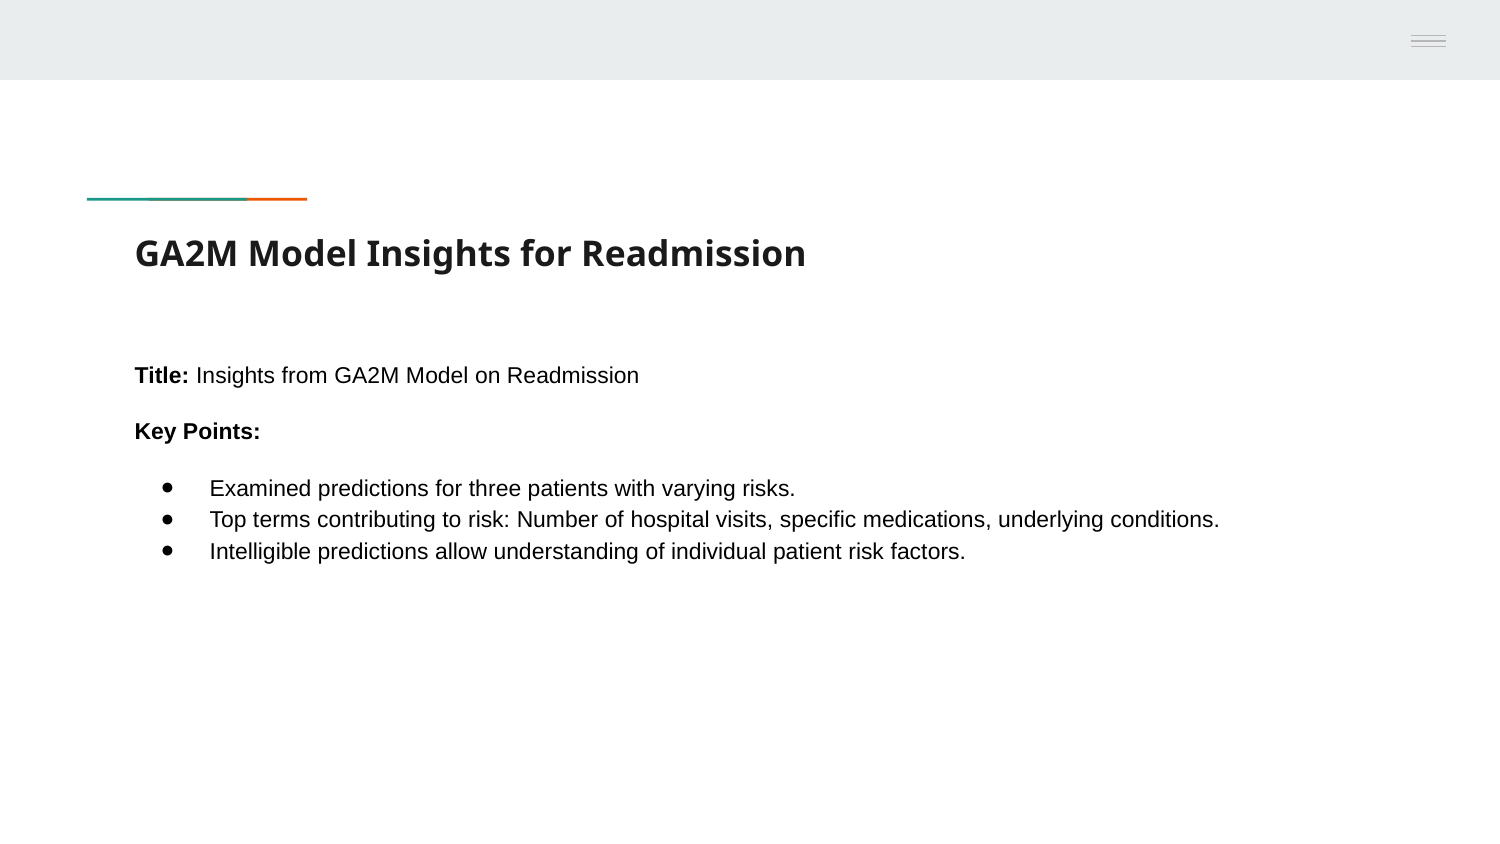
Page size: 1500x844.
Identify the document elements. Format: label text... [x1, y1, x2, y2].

title GA2M Model Insights for Readmission [119, 216, 1381, 305]
list Title: Insights from GA2M Model on Readmission Key Points: Examined predictions for three patients with varying risks. Top terms contributing to risk: Number of hospital visits, specific medications, underlying conditions. Intelligible predictions allow understanding of individual patient risk factors. [119, 341, 1381, 712]
